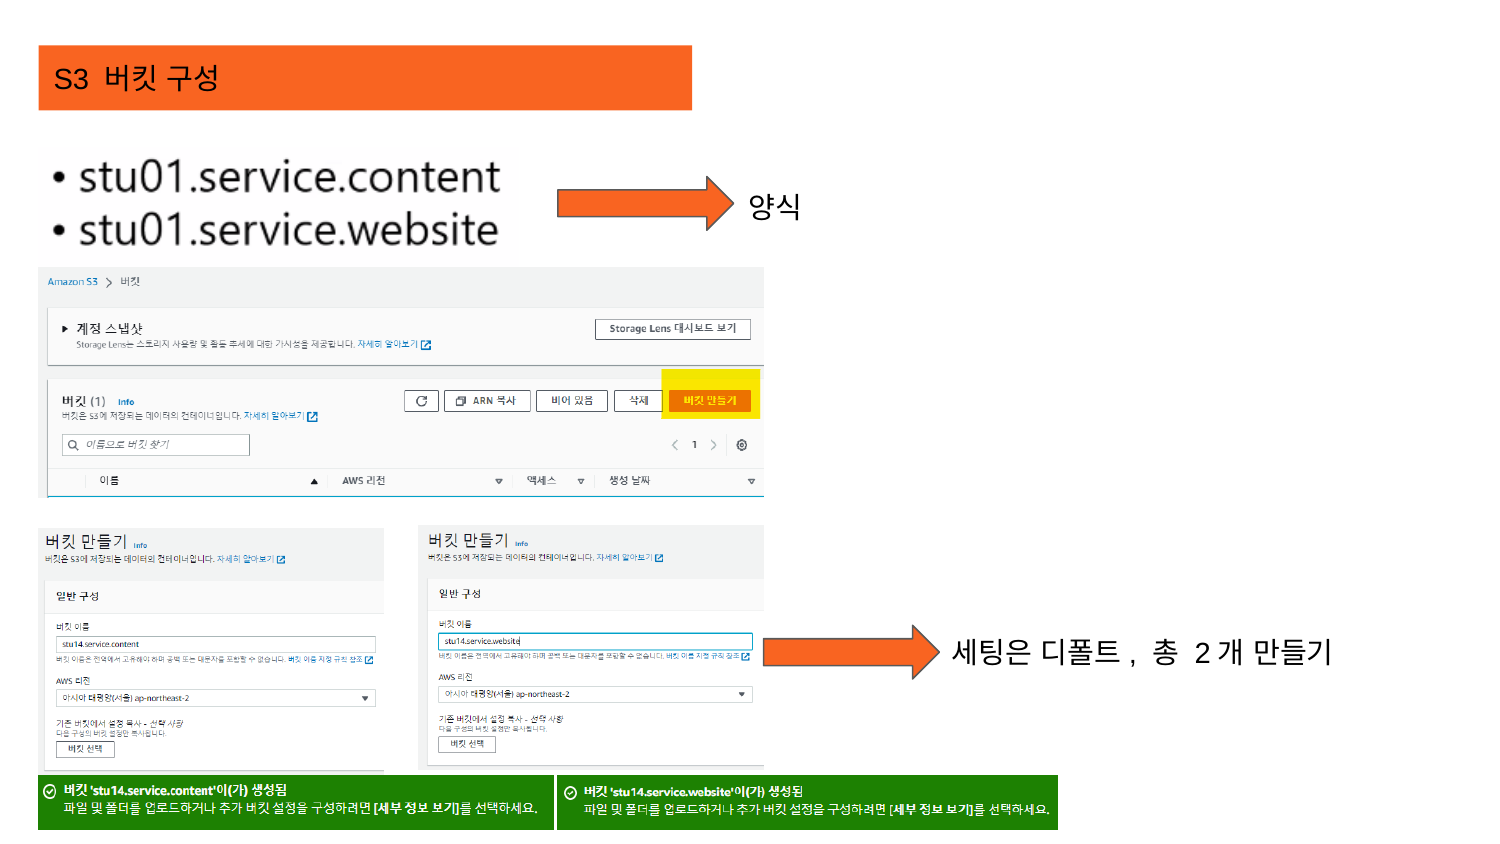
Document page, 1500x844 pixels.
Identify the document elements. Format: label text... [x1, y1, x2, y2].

picture [38, 146, 764, 499]
text_box 양식 [733, 174, 1035, 240]
text_box [768, 625, 936, 680]
text_box S3 버킷 구성 [38, 45, 693, 111]
picture [418, 525, 764, 770]
text_box 세팅은 디폴트, 총 2개 만들기 [936, 619, 1500, 685]
text_box [557, 176, 733, 231]
picture [557, 775, 1058, 830]
picture [38, 528, 555, 830]
